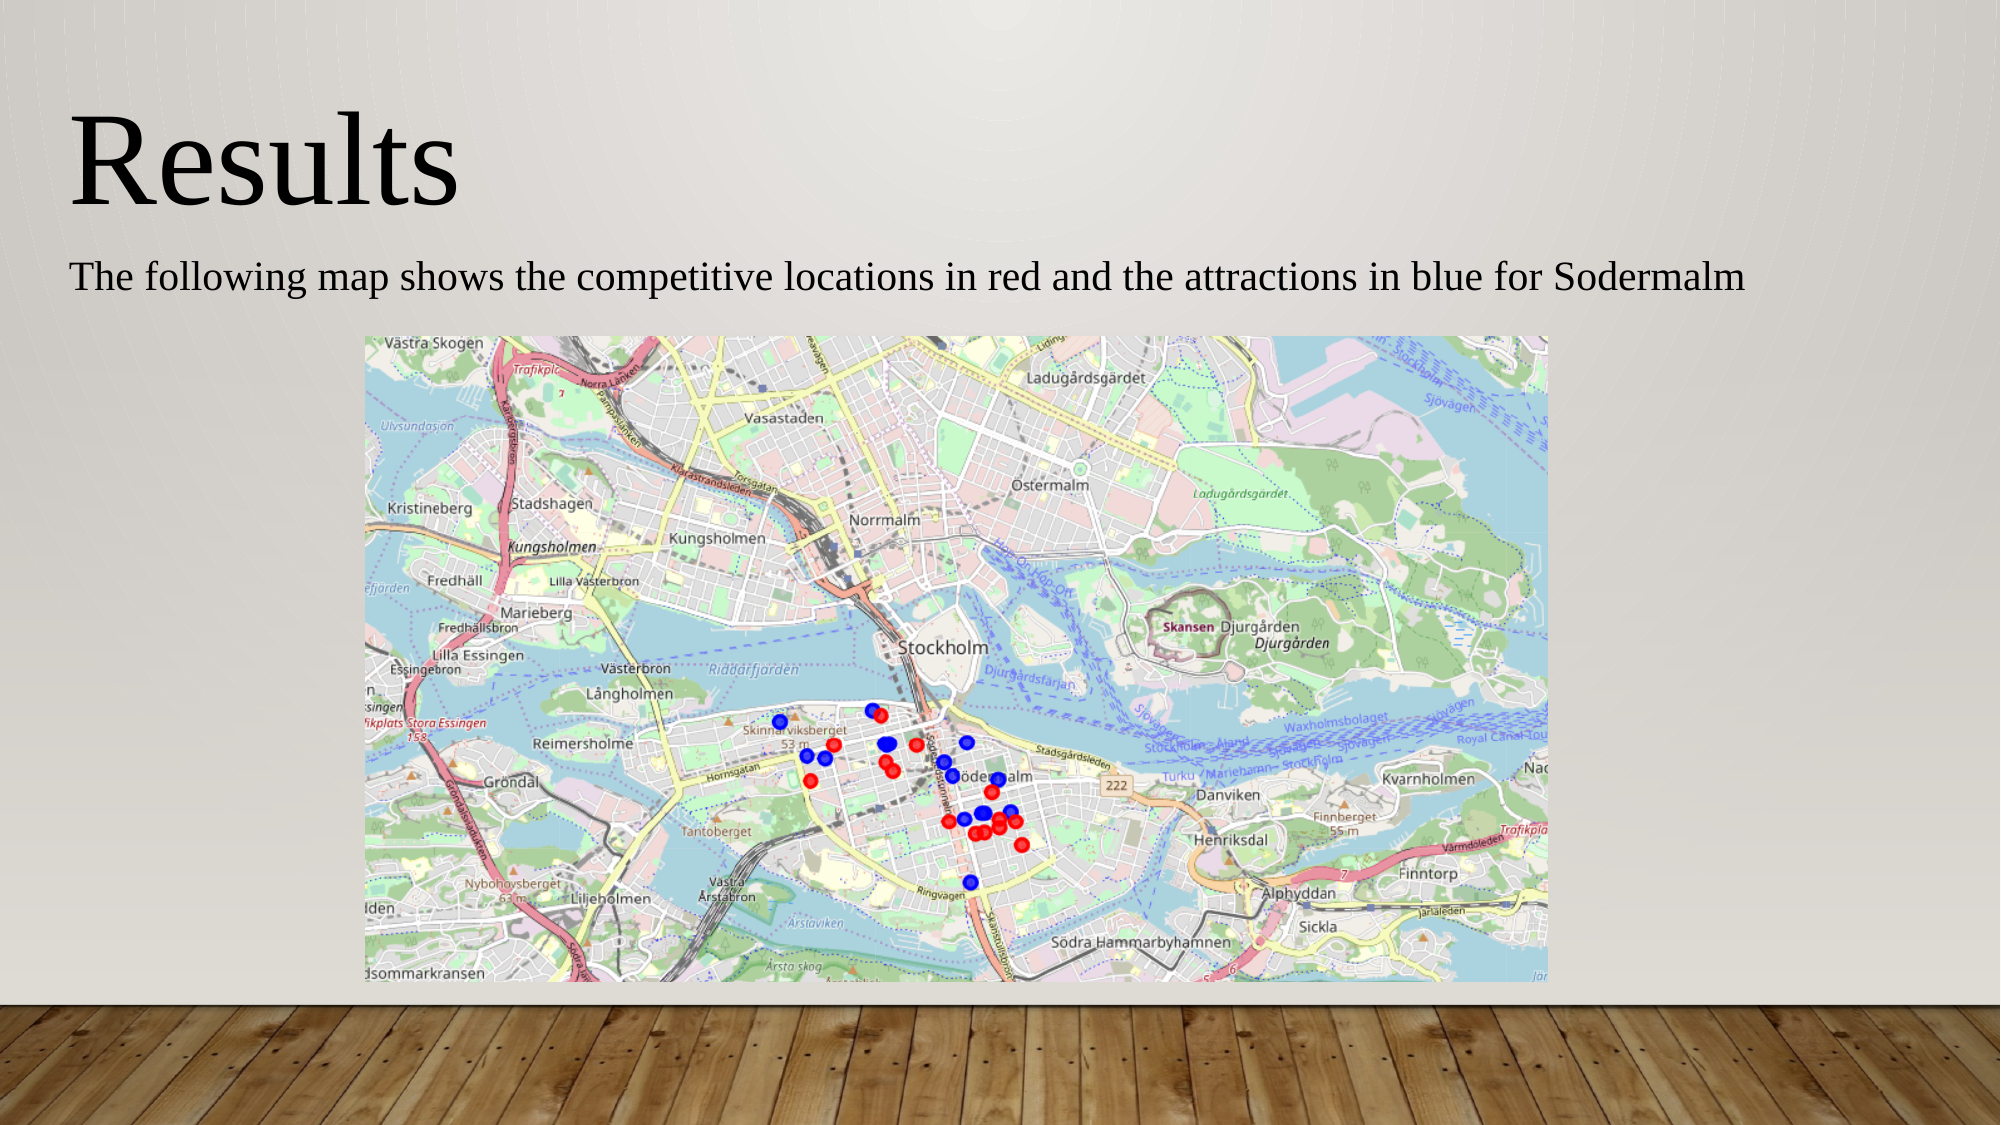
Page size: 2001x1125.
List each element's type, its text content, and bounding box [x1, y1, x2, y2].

picture [0, 1005, 2000, 1125]
text_box The following map shows the competitive locations in red and the attractions in blue for Sodermalm [54, 241, 1934, 306]
text_box Results [54, 64, 1520, 239]
picture [365, 336, 1549, 982]
